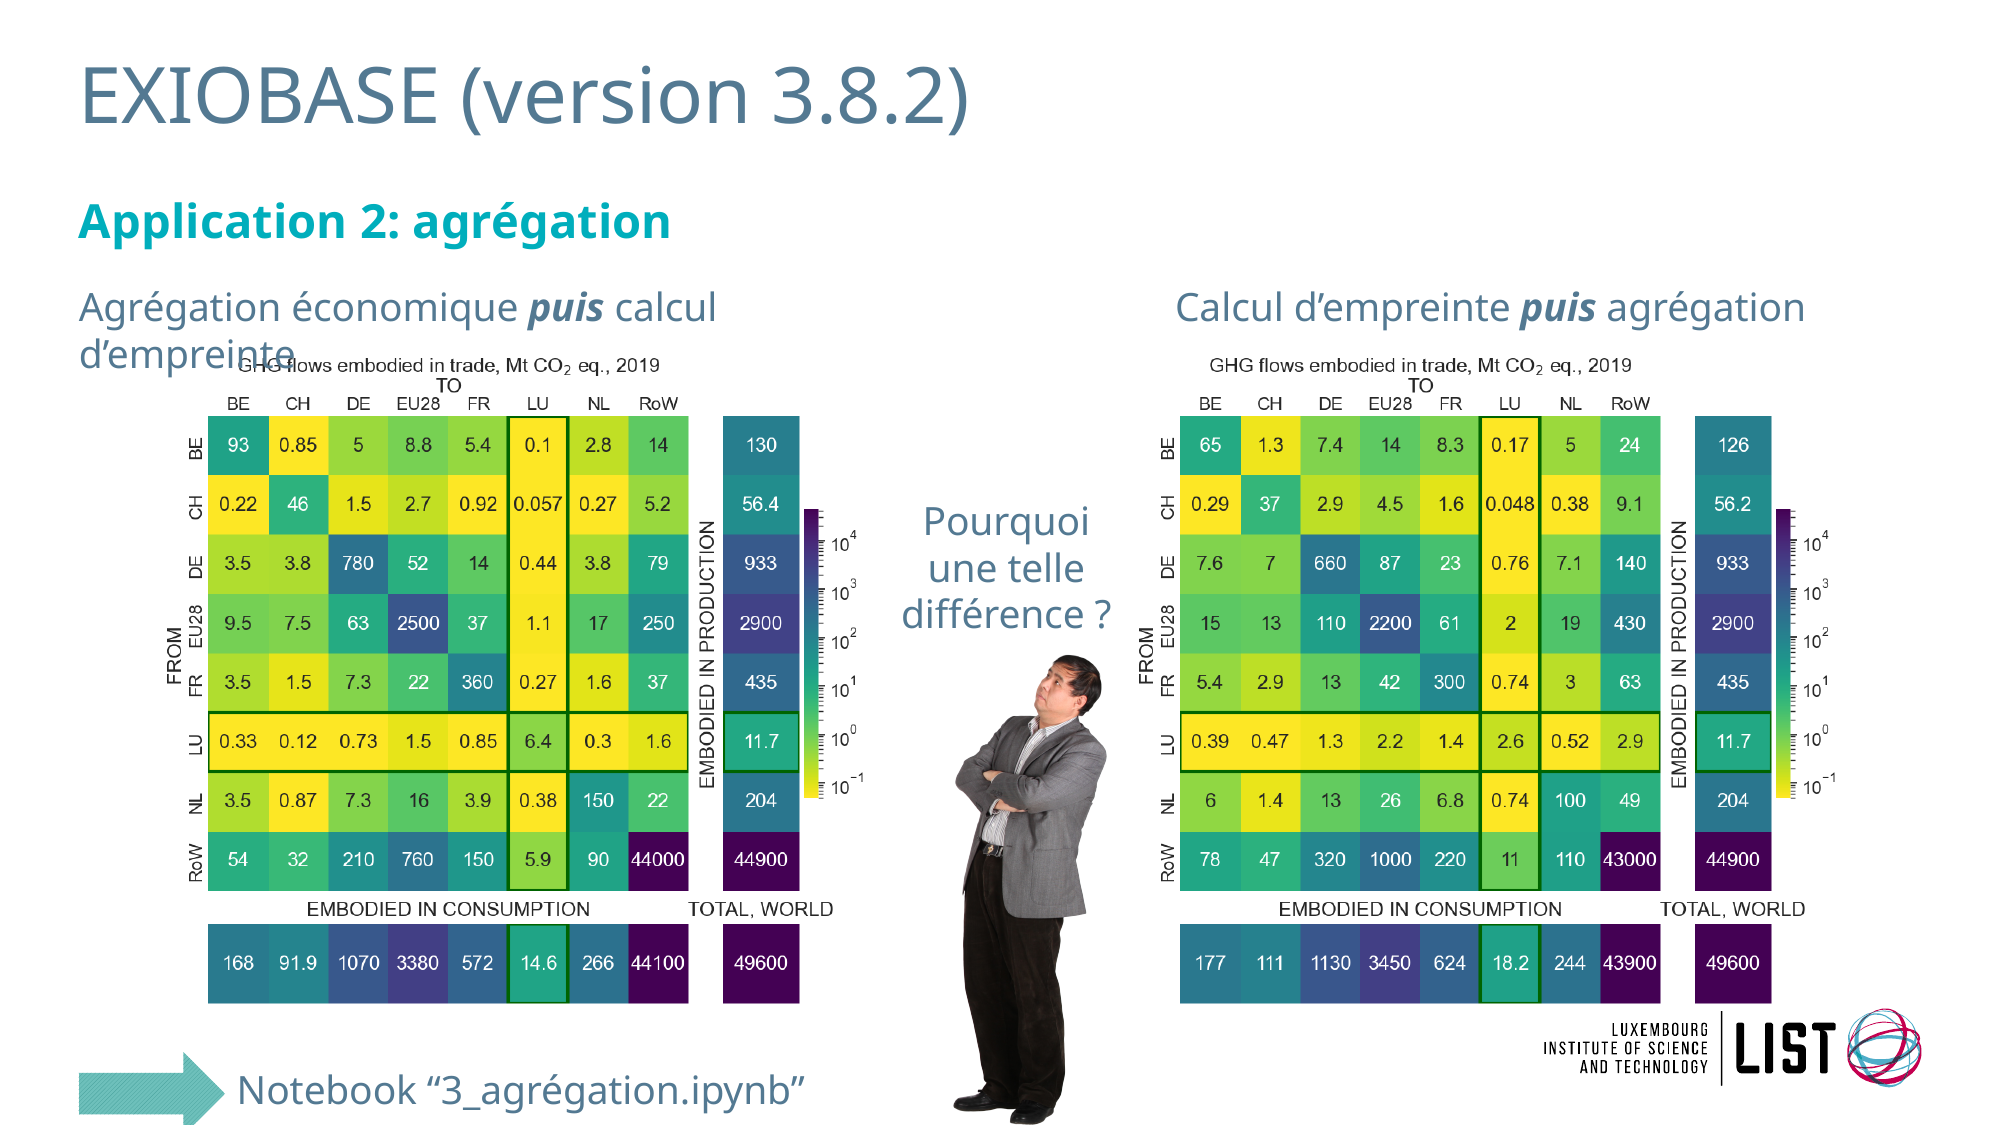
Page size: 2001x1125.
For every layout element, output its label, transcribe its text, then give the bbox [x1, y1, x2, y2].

title EXIOBASE (version 3.8.2) [78, 60, 1922, 200]
list Application 2: agrégation [78, 200, 1922, 256]
text_box Pourquoi une telle différence ? [894, 496, 1119, 629]
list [158, 348, 870, 1011]
text_box Notebook “3_agrégation.ipynb” [236, 1065, 948, 1125]
text_box Agrégation économique puis calcul d’empreinte [78, 282, 942, 1053]
text_box Calcul d’empreinte puis agrégation [1175, 282, 1901, 1053]
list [1129, 348, 1842, 1011]
text_box [76, 1053, 228, 1125]
picture [953, 654, 1107, 1125]
